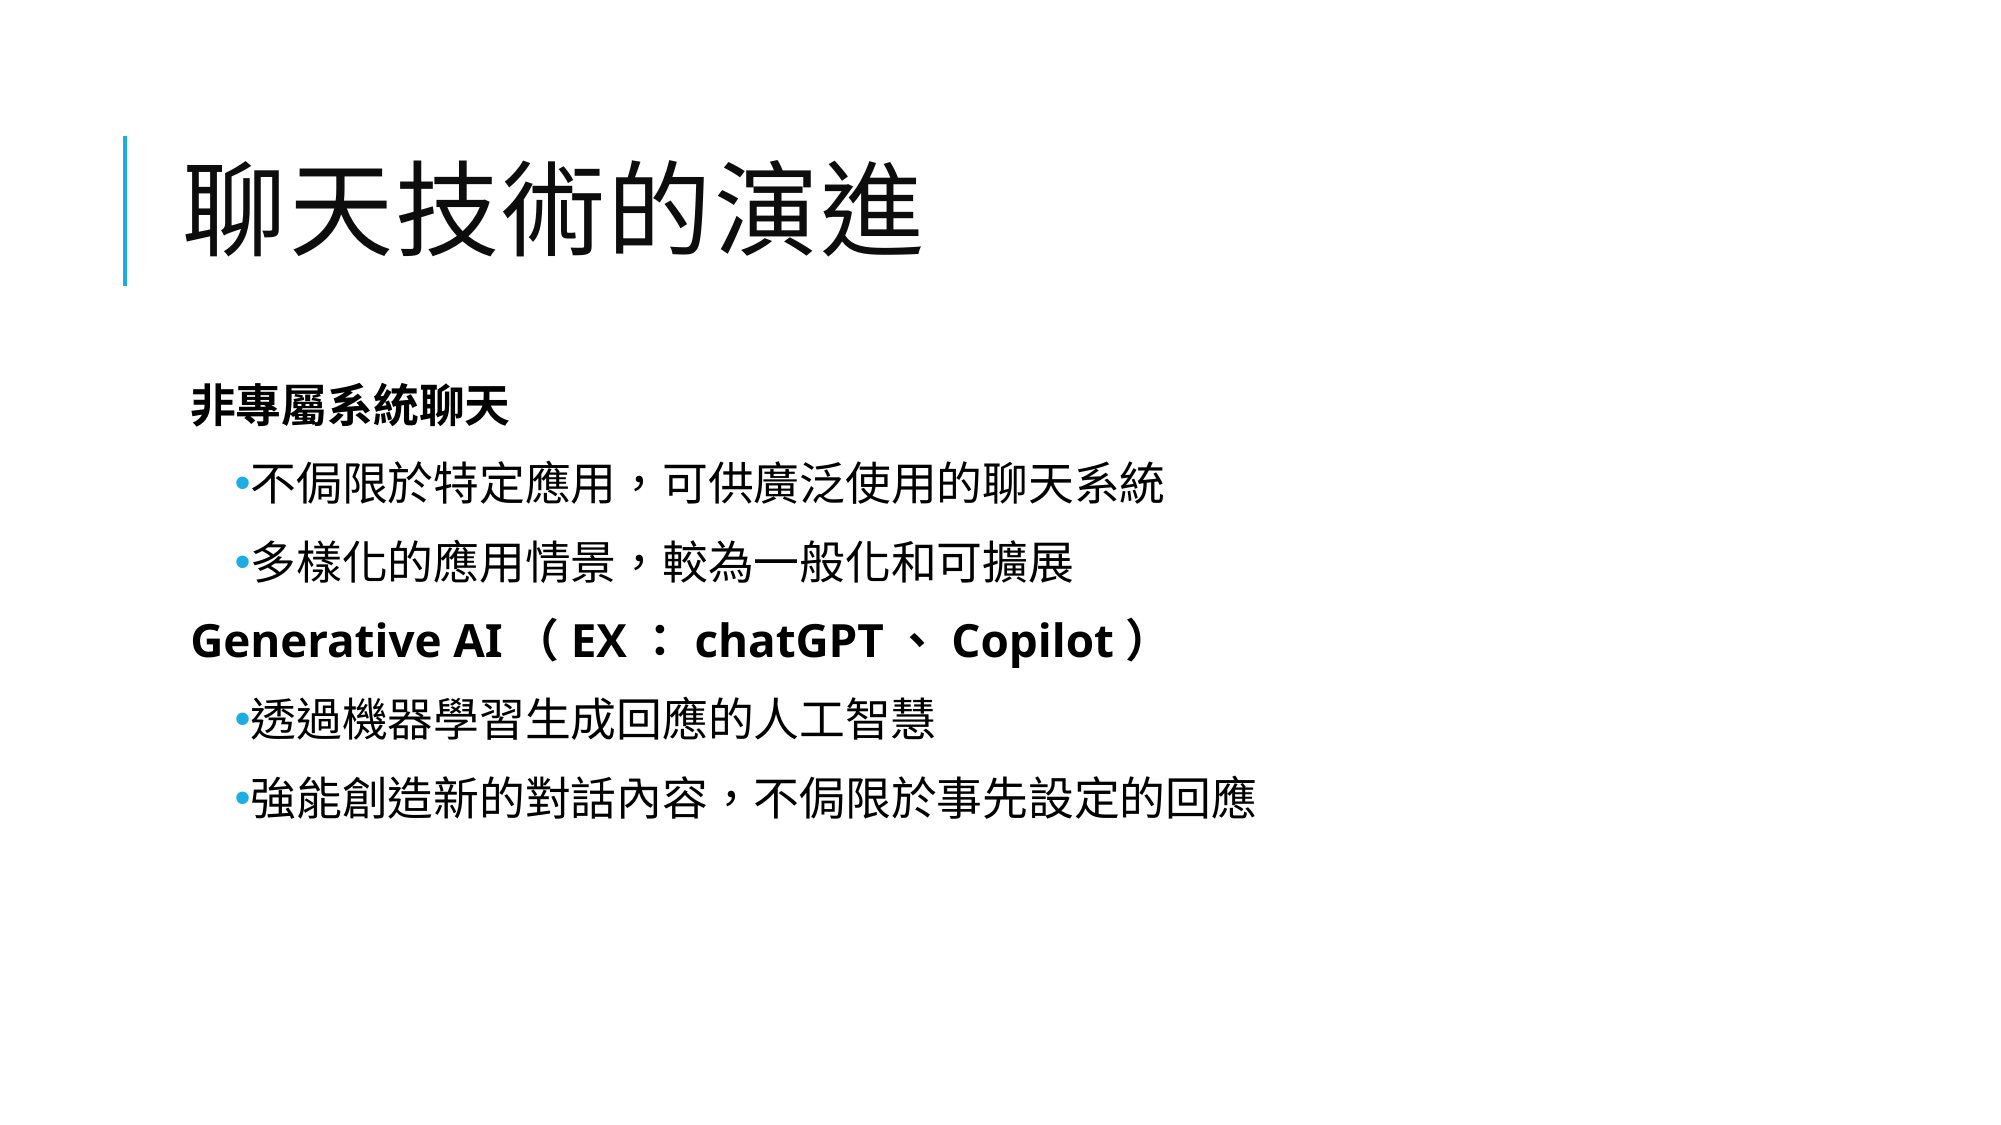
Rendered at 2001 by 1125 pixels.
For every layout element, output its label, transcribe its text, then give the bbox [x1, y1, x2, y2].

title 聊天技術的演進 [168, 96, 1763, 342]
list 非專屬系統聊天 不侷限於特定應用，可供廣泛使用的聊天系統 多樣化的應用情景，較為一般化和可擴展 Generative AI（EX：chatGPT、Copilot） 透過機器學習生成回應的人工智慧 強能創造新的對話內容，不侷限於事先設定的回應 [168, 375, 1763, 1035]
